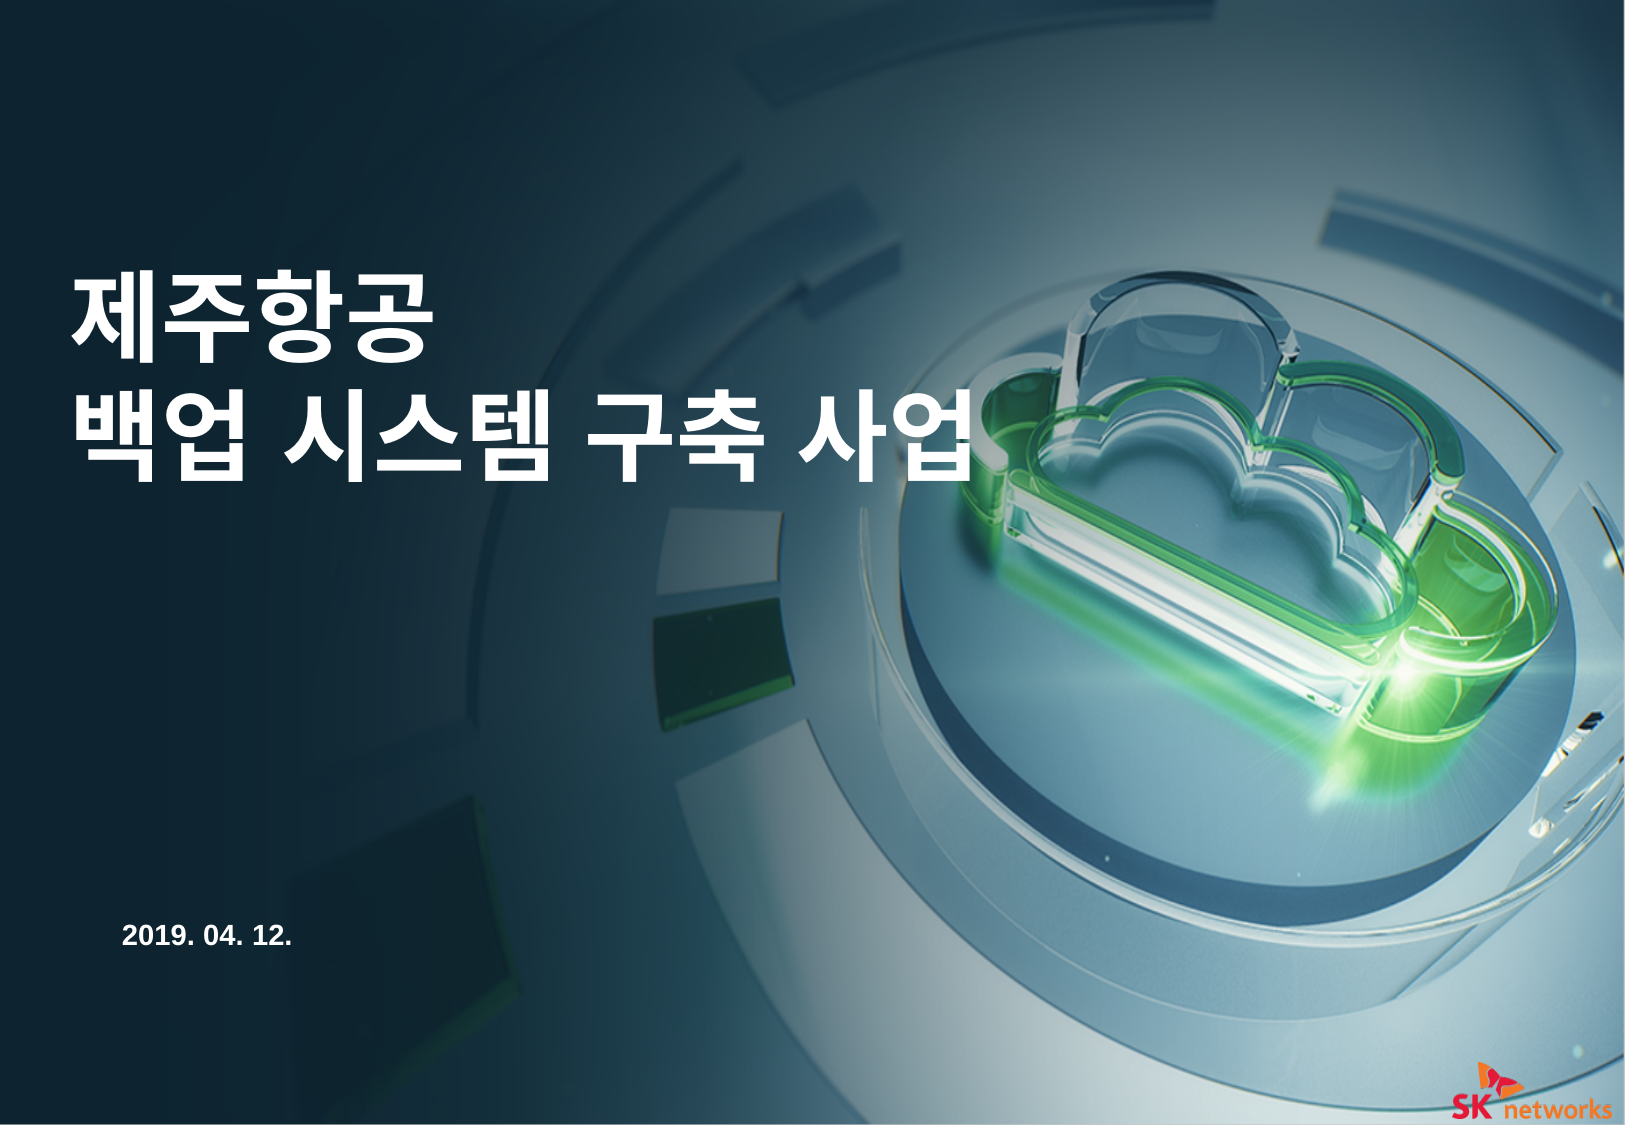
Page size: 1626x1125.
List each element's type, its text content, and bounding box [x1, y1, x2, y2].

list 제주항공 백업 시스템 구축 사업 [54, 201, 1305, 563]
picture [0, 0, 1625, 1125]
list 2019. 04. 12. [107, 907, 1040, 965]
